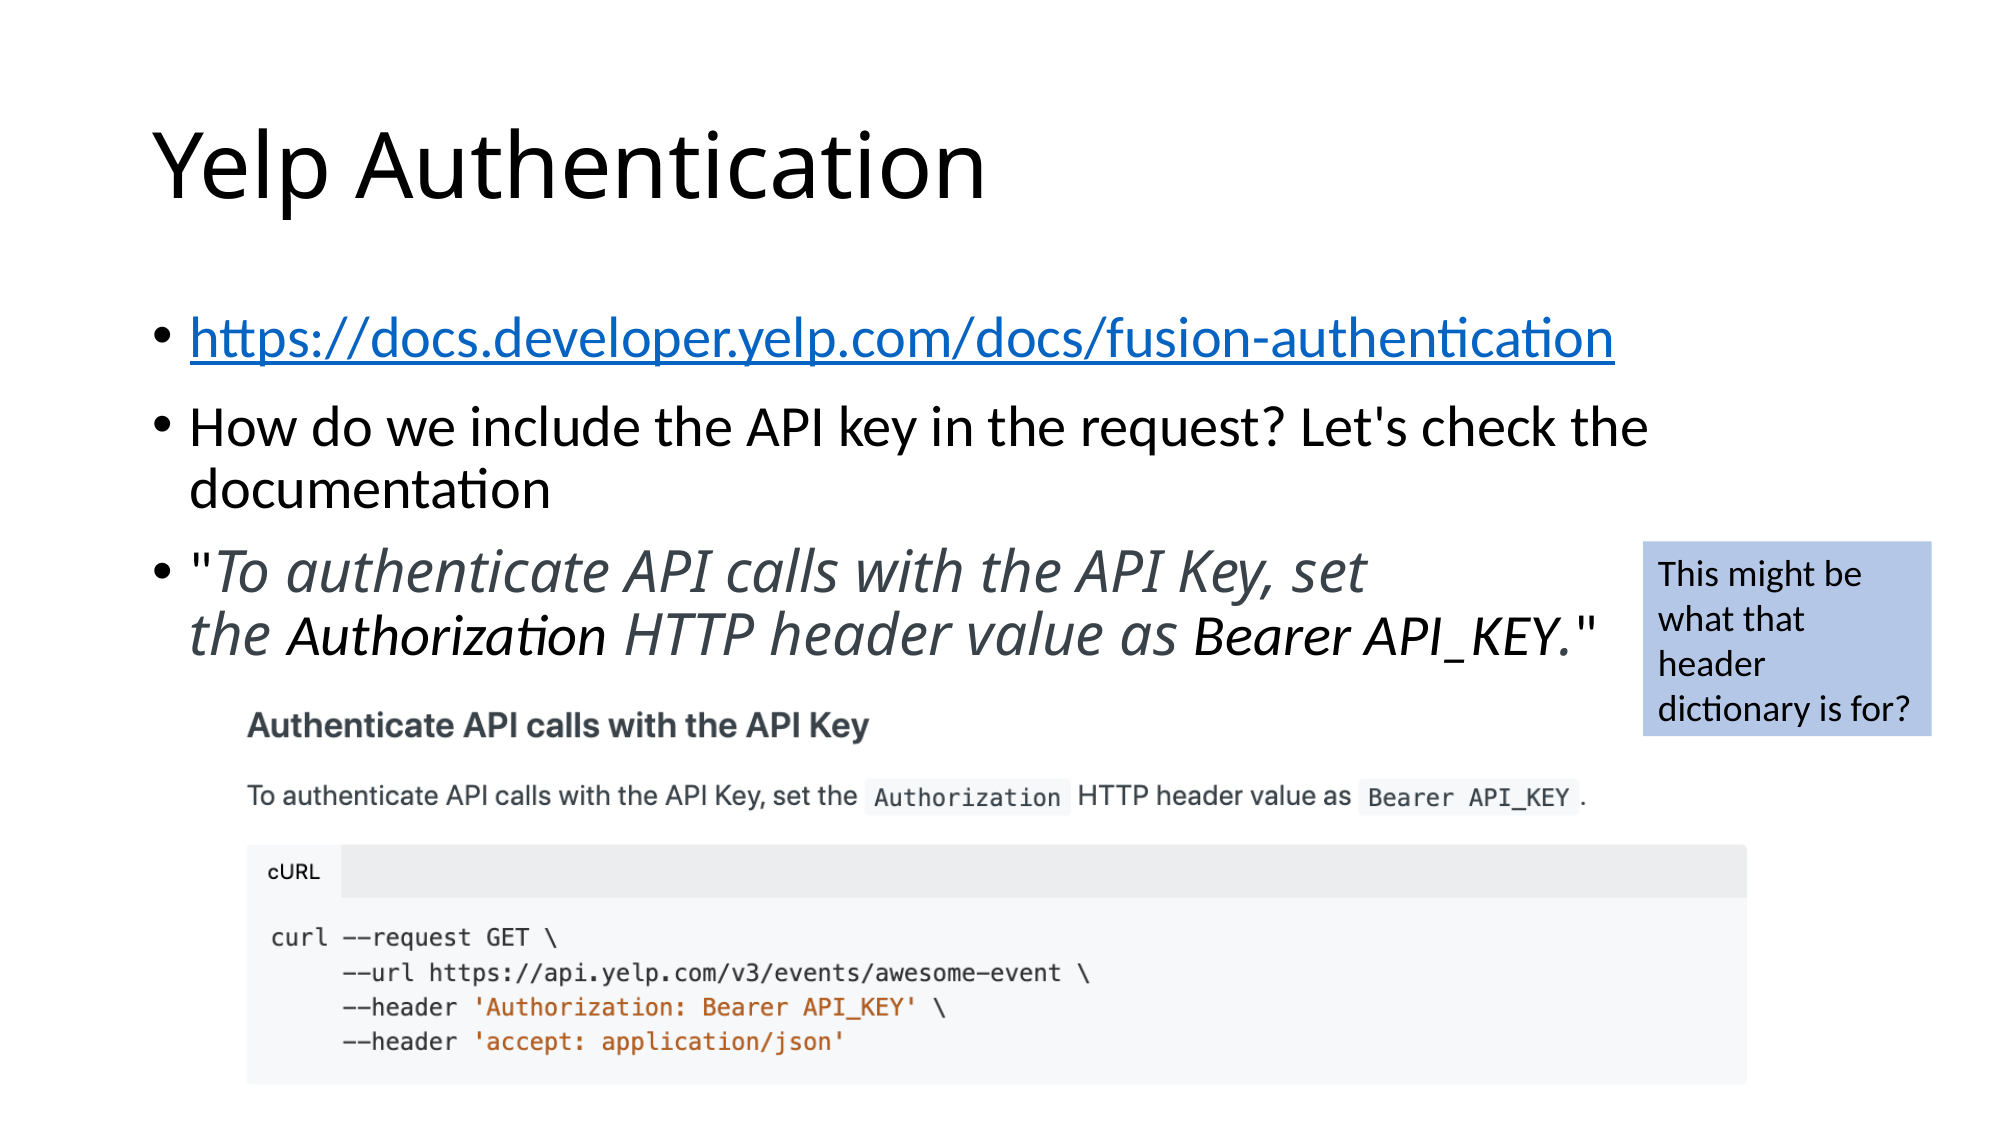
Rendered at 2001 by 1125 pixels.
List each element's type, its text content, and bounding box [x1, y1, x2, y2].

title Yelp Authentication [137, 59, 1863, 278]
text_box How do we include the API key in the request? Let's check the documentation "To authenticate API calls with the API Key, set the Authorization HTTP header value as Bearer API_KEY." [137, 388, 1756, 911]
picture [206, 681, 1794, 1125]
text_box This might be what that header dictionary is for? [1643, 541, 1932, 737]
list https://docs.developer.yelp.com/docs/fusion-authentication [137, 299, 1863, 476]
